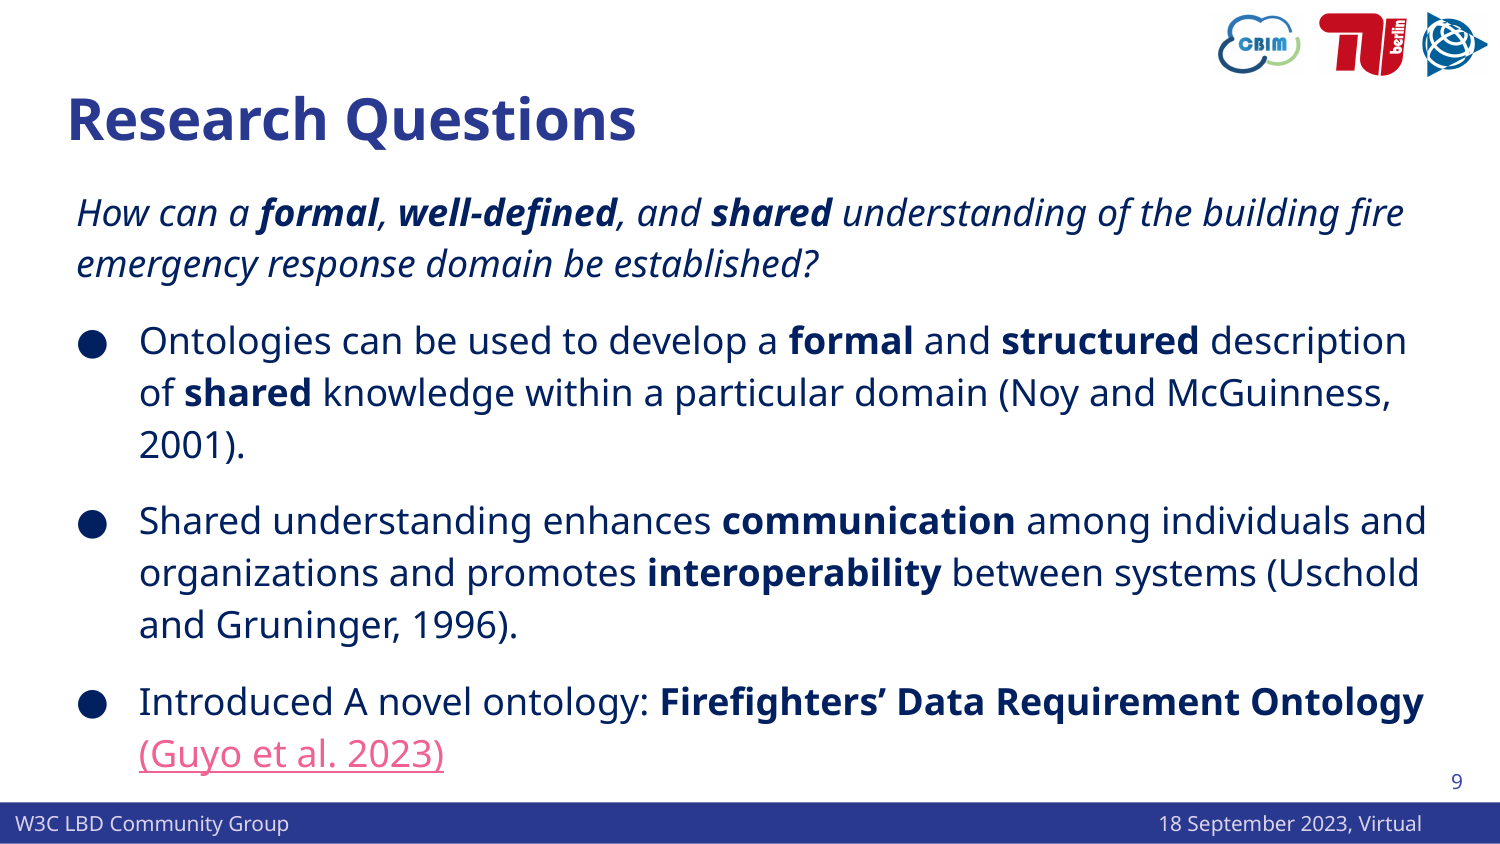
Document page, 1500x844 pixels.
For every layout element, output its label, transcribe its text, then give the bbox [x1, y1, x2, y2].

slide_number 9 [1387, 750, 1478, 815]
picture [1422, 12, 1488, 77]
picture [1211, 12, 1305, 67]
list How can a formal, well-defined, and shared understanding of the building fire emergency response domain be established? Ontologies can be used to develop a formal and structured description of shared knowledge within a particular domain (Noy and McGuinness, 2001). Shared understanding enhances communication among individuals and organizations and promotes interoperability between systems (Uschold and Gruninger, 1996). Introduced A novel ontology: Firefighters’ Data Requirement Ontology (Guyo et al. 2023) [48, 166, 1447, 787]
title Research Questions [51, 67, 1449, 167]
picture [1317, 12, 1411, 67]
